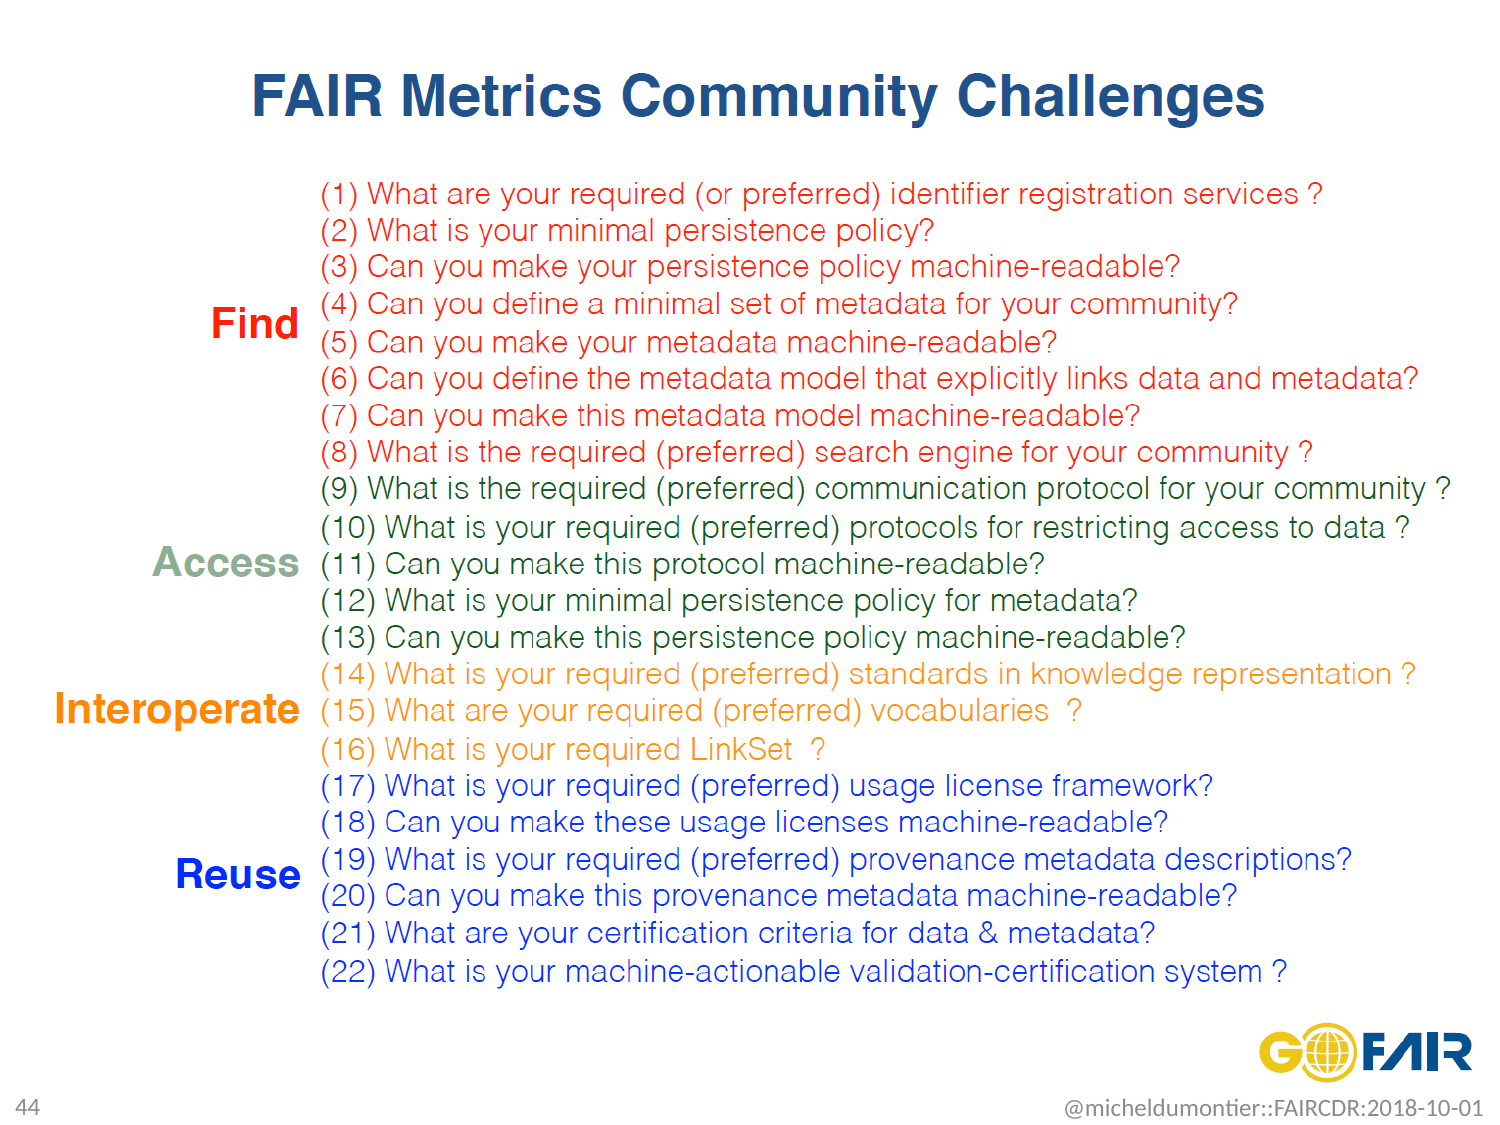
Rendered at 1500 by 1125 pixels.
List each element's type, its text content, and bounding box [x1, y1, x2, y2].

slide_number 44 [0, 1101, 350, 1124]
footer @micheldumontier::FAIRCDR:2018-10-01 [912, 1099, 1500, 1125]
picture [0, 35, 1500, 1094]
